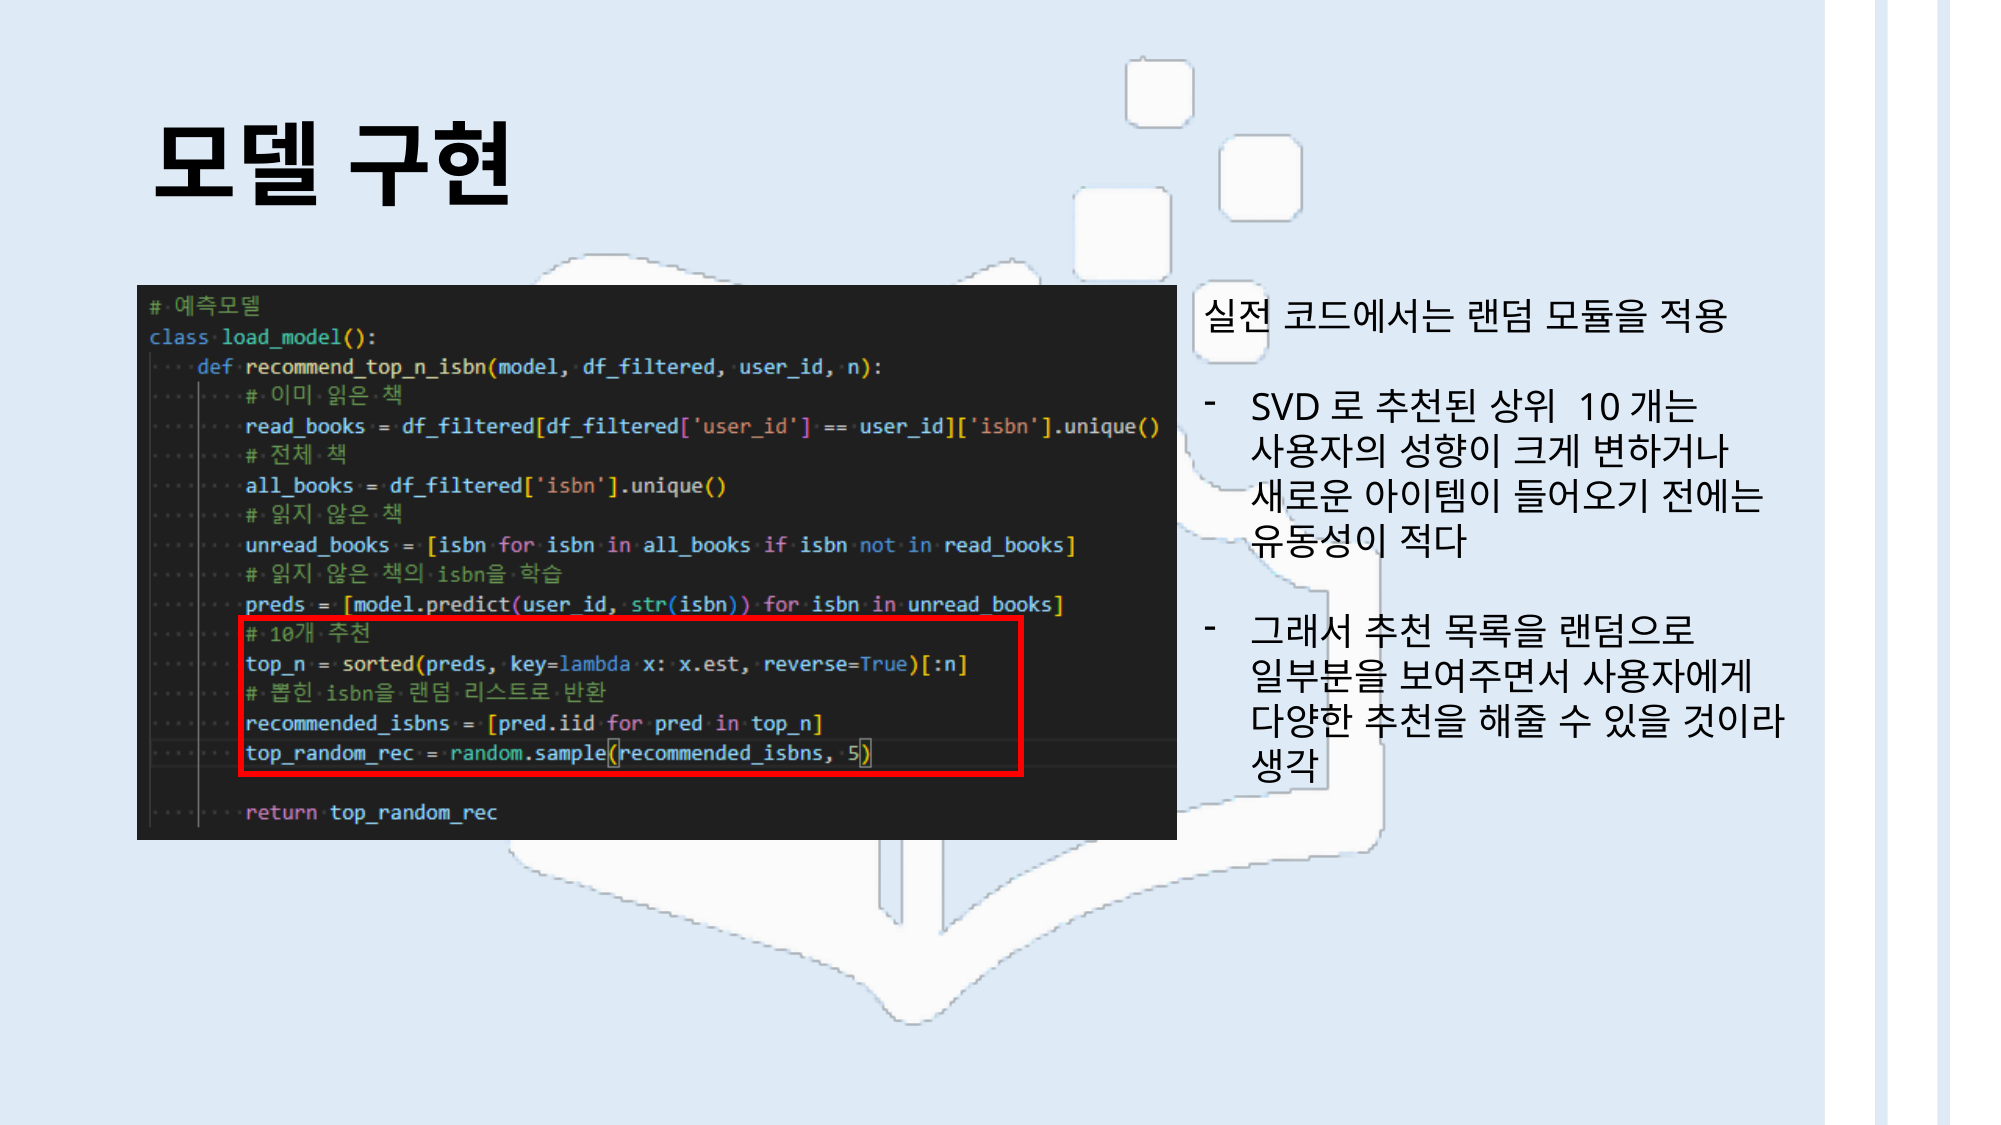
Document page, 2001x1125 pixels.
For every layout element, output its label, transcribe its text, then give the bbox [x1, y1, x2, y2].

title 모델 구현 [137, 59, 369, 278]
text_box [369, 0, 2000, 1125]
picture [137, 285, 1177, 840]
